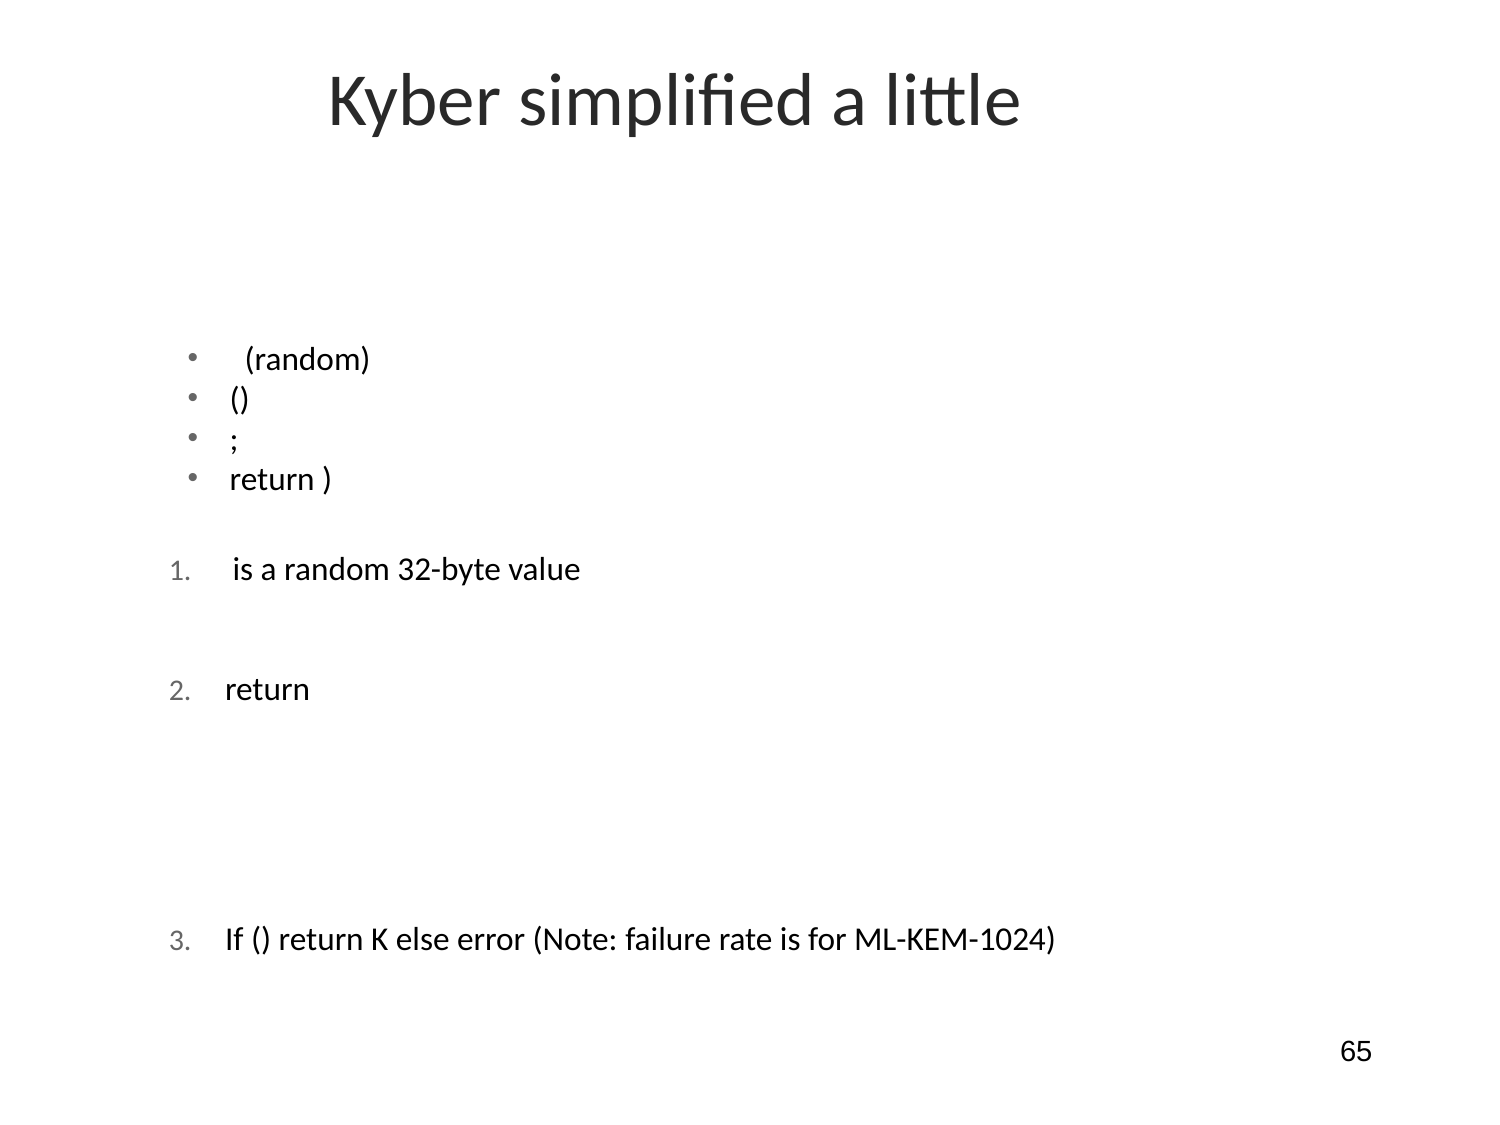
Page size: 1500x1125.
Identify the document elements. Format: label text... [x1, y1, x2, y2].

slide_number 65 [1074, 1024, 1388, 1101]
text_box Kyber simplified a little [150, 52, 1201, 150]
